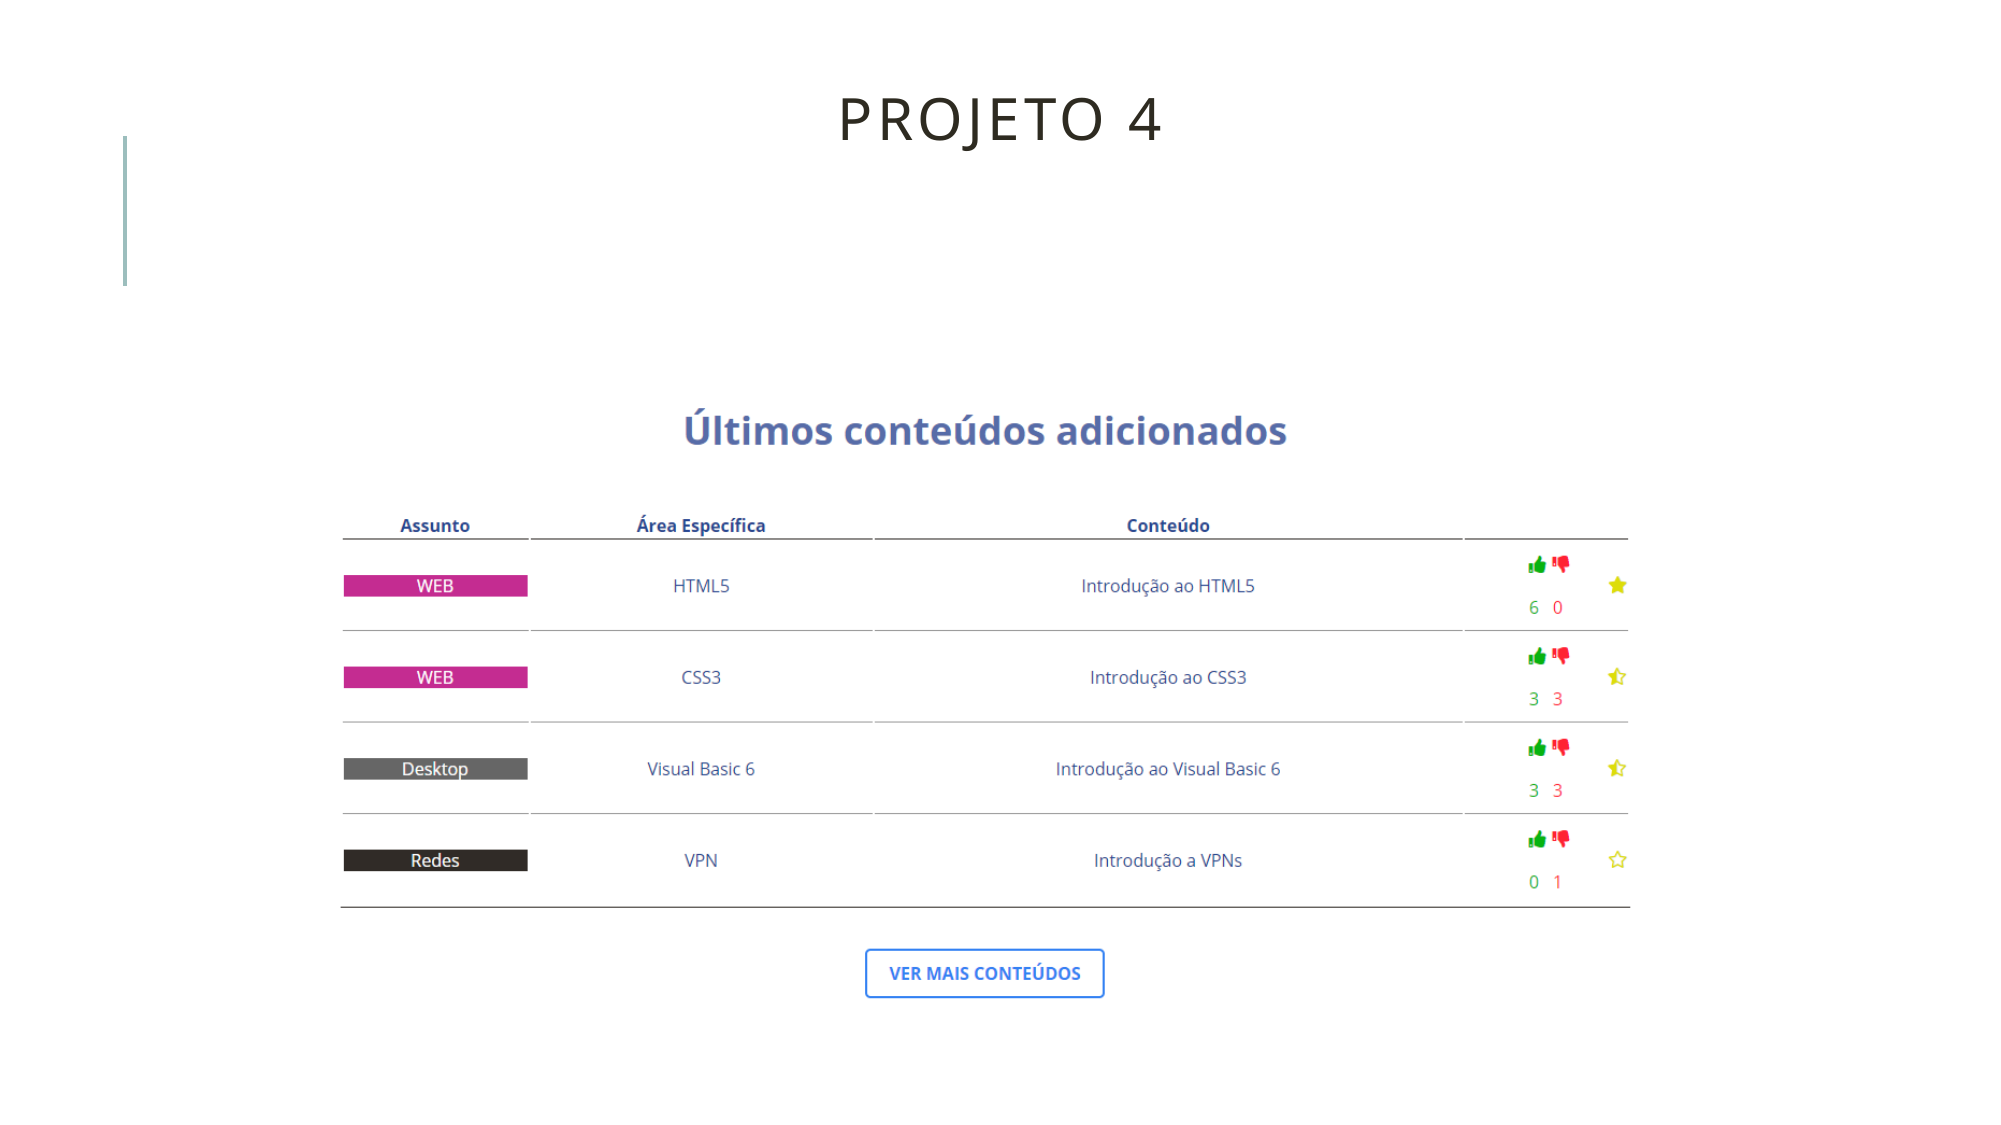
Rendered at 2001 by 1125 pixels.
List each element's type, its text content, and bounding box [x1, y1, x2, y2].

picture [0, 293, 2000, 1051]
text_box Projeto 4 [76, 23, 1924, 219]
